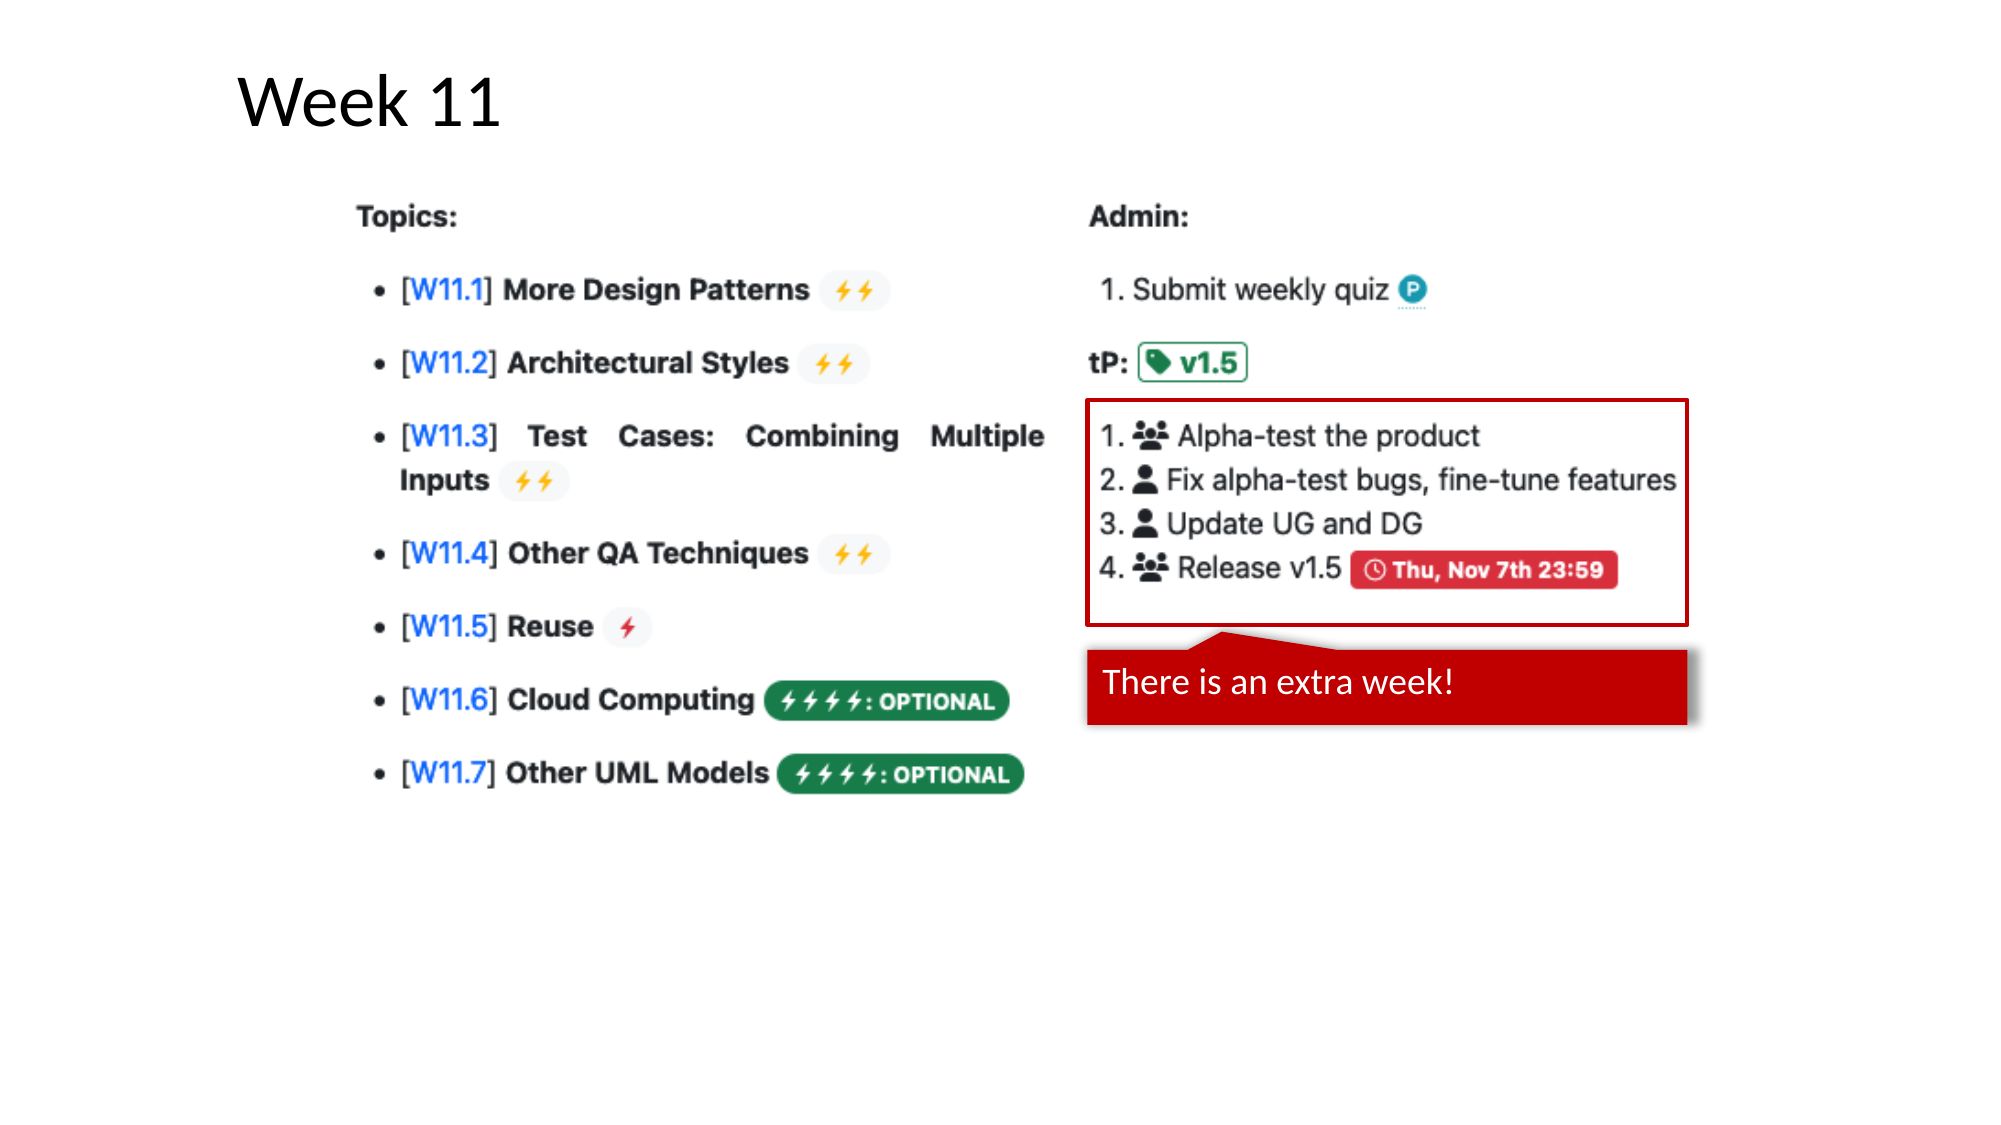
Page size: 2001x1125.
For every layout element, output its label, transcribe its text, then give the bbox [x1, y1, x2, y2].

picture [332, 174, 1732, 820]
text_box [1085, 398, 1689, 627]
text_box There is an extra week! [1085, 629, 1690, 728]
